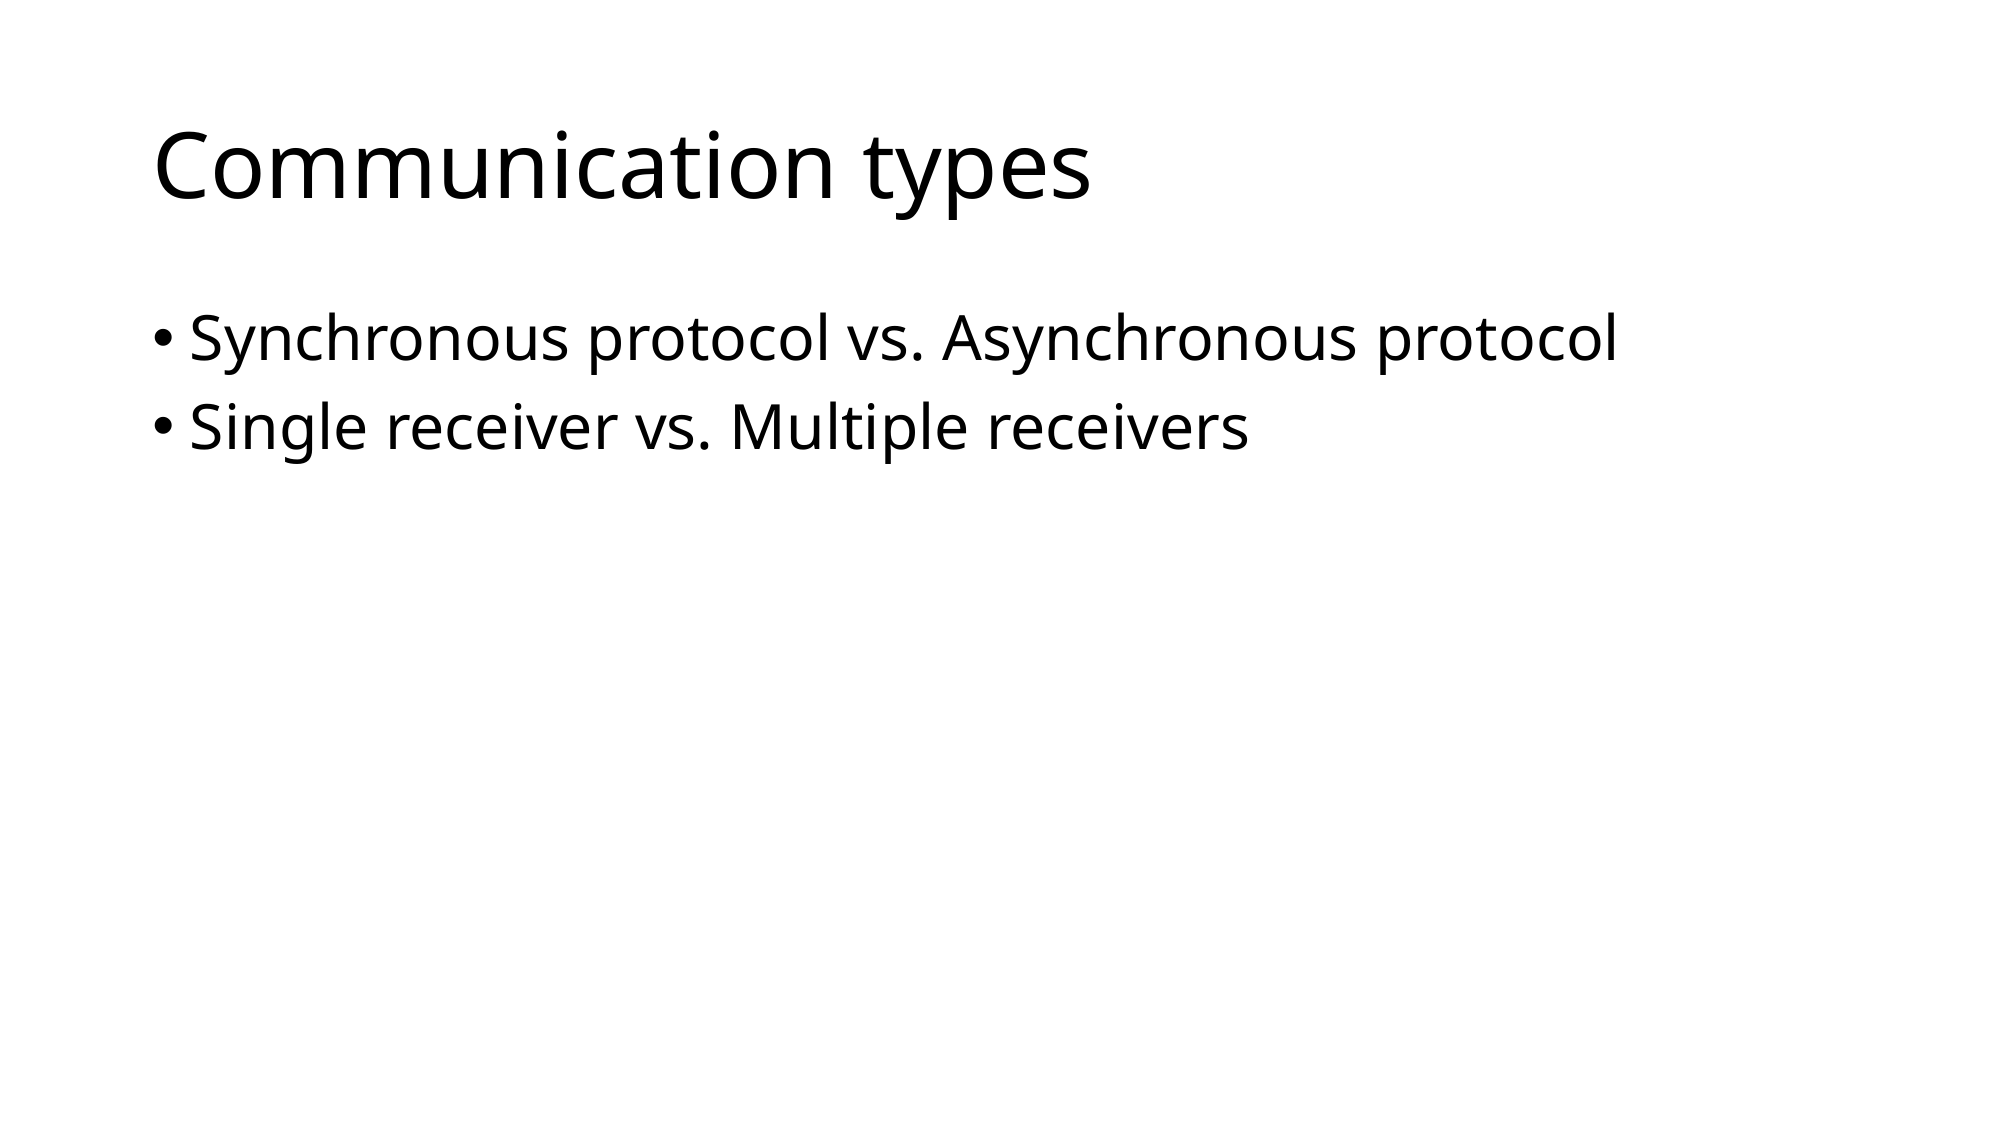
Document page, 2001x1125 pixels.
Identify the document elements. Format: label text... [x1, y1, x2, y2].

title Communication types [137, 59, 1863, 278]
list Synchronous protocol vs. Asynchronous protocol Single receiver vs. Multiple receivers [137, 299, 1863, 1014]
